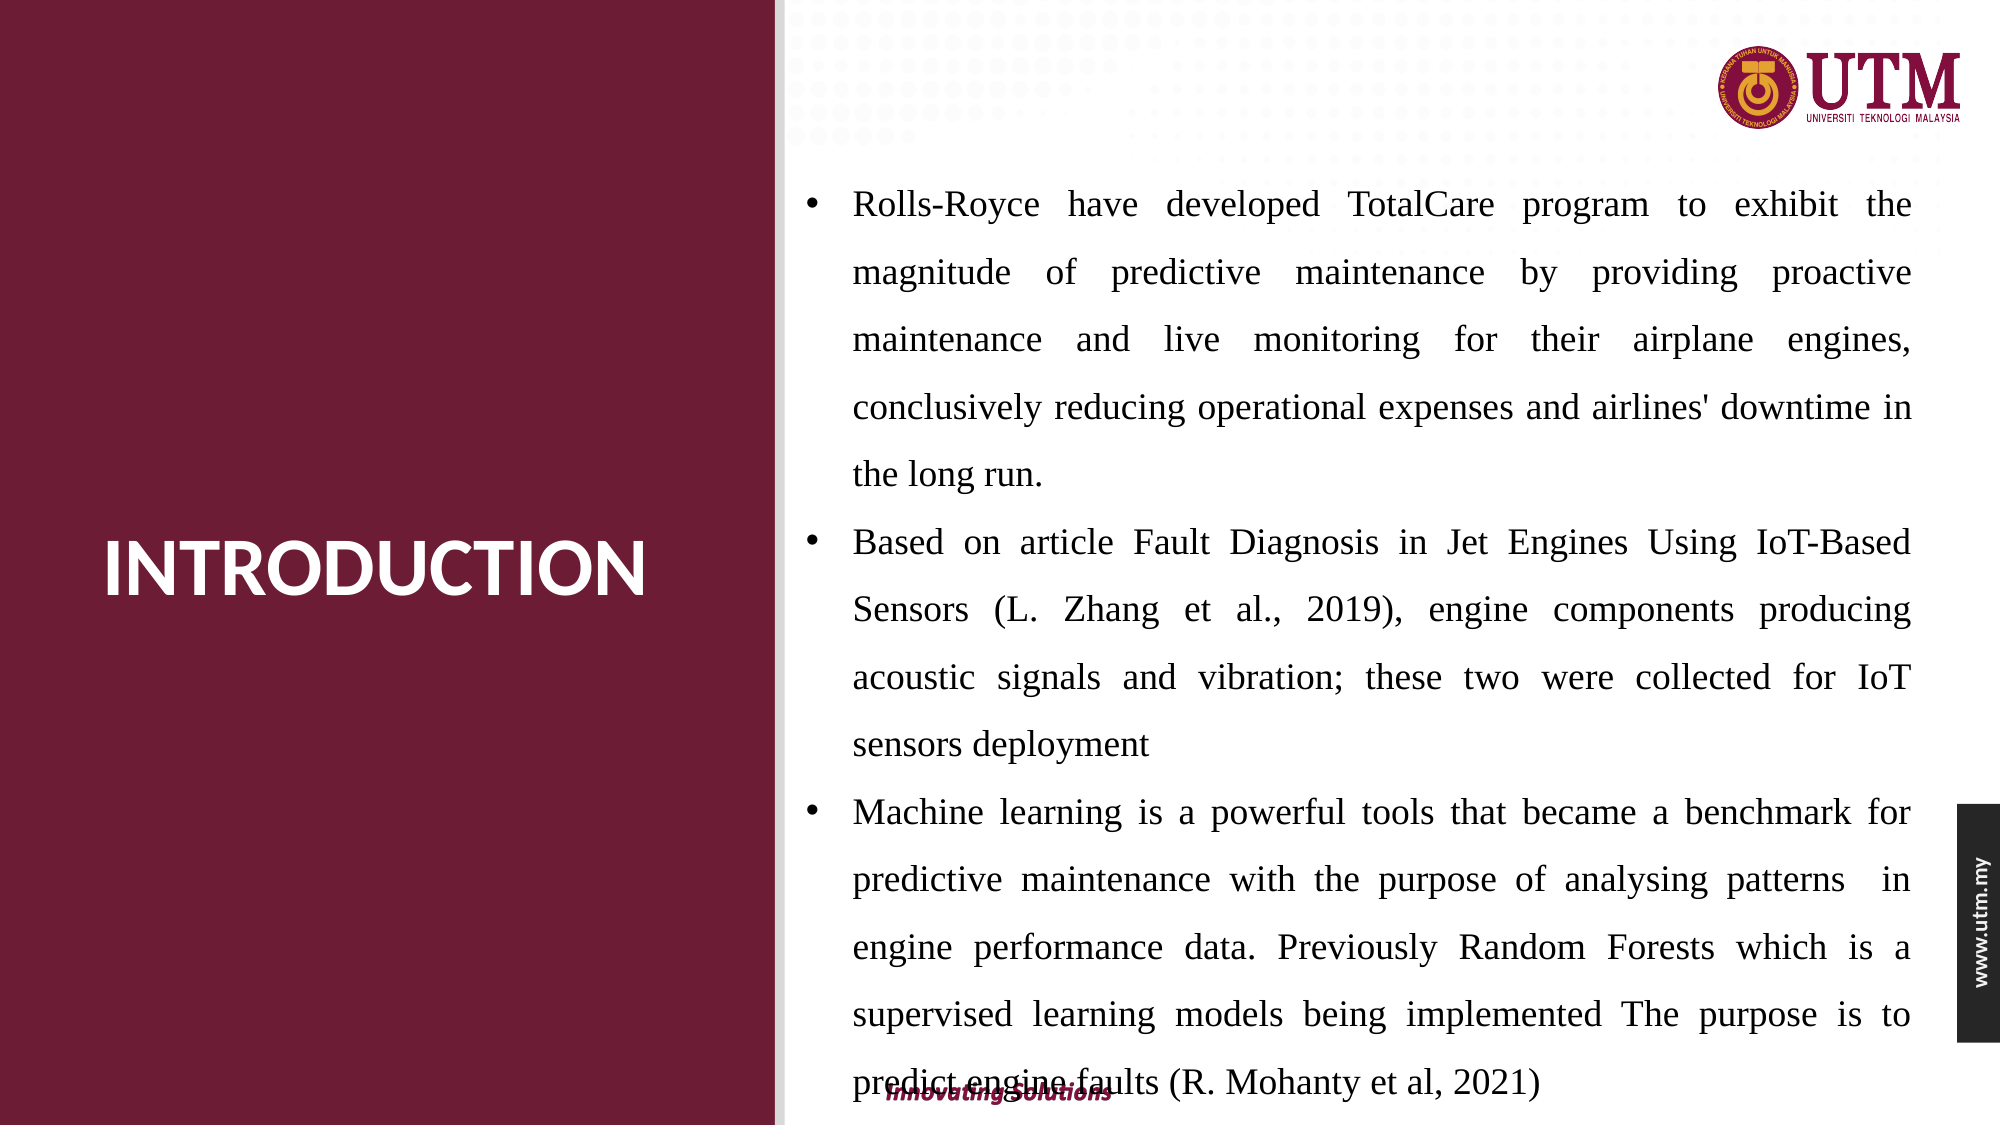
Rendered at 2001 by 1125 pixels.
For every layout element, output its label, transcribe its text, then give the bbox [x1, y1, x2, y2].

picture [785, 0, 1960, 301]
picture [838, 1081, 1159, 1106]
text_box Rolls-Royce have developed TotalCare program to exhibit the magnitude of predictive maintenance by providing proactive maintenance and live monitoring for their airplane engines, conclusively reducing operational expenses and airlines' downtime in the long run. Based on article Fault Diagnosis in Jet Engines Using IoT-Based Sensors (L. Zhang et al., 2019), engine components producing acoustic signals and vibration; these two were collected for IoT sensors deployment Machine learning is a powerful tools that became a benchmark for predictive maintenance with the purpose of analysing patterns in engine performance data. Previously Random Forests which is a supervised learning models being implemented The purpose is to predict engine faults (R. Mohanty et al, 2021) [805, 149, 1913, 1110]
text_box INTRODUCTION [87, 504, 672, 620]
